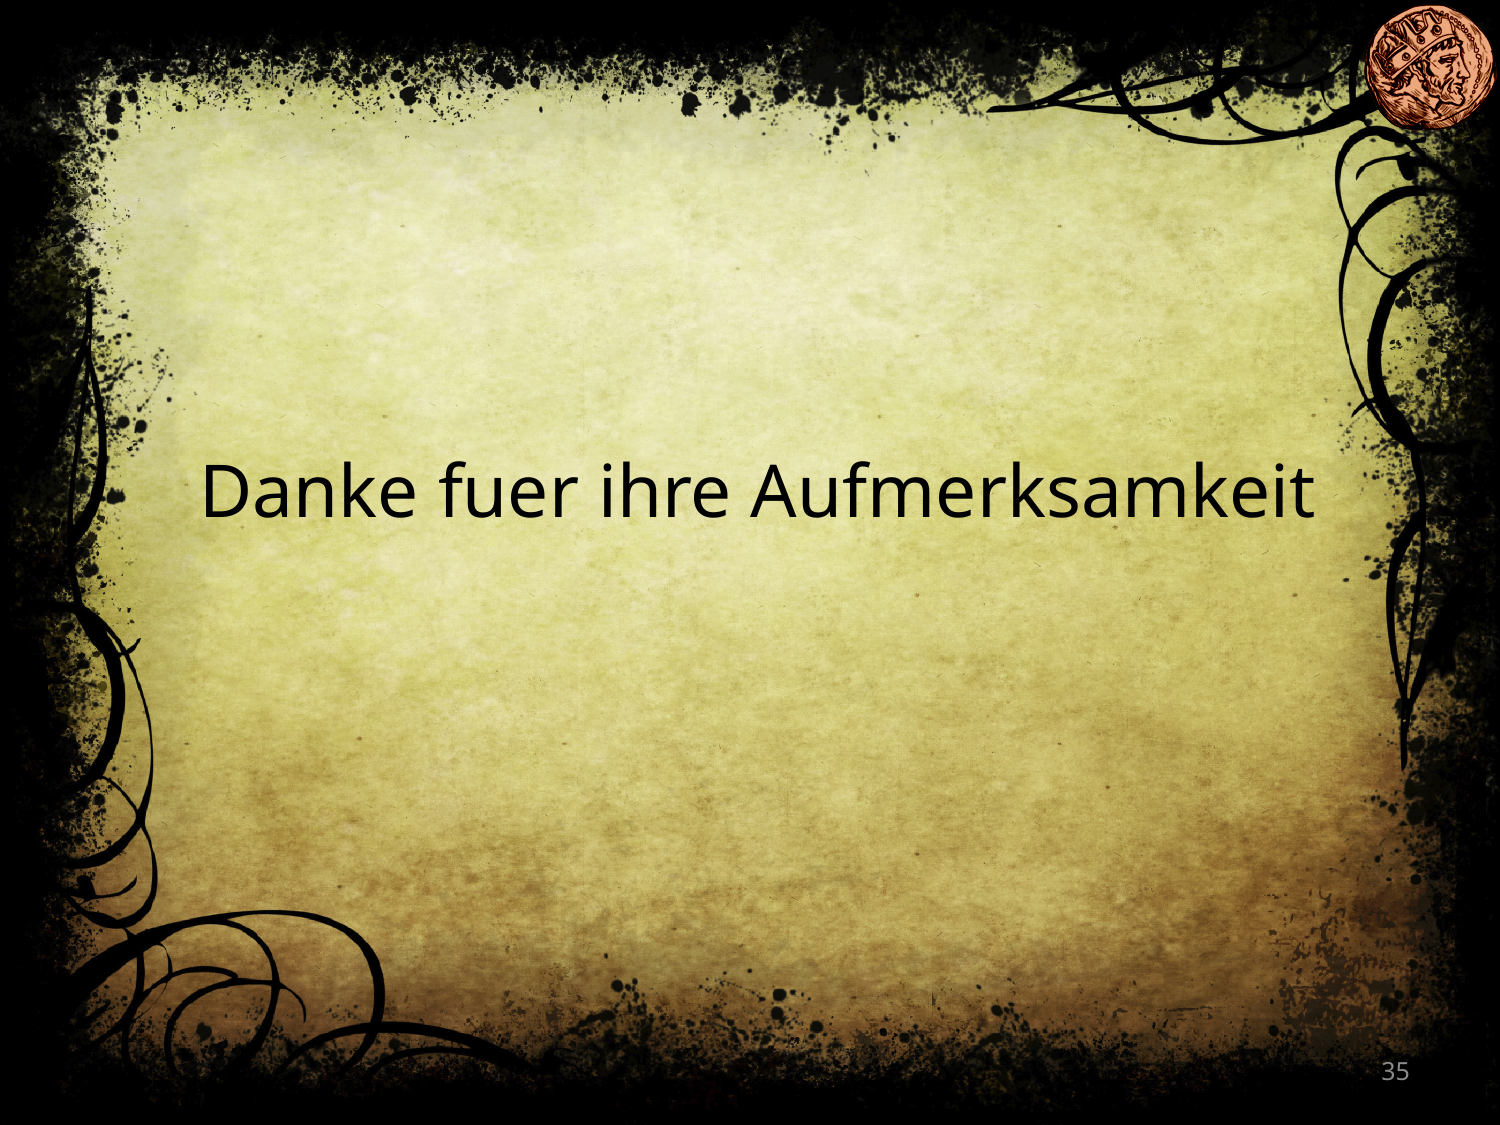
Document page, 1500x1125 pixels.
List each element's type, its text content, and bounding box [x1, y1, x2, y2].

slide_number 35 [1074, 1042, 1425, 1103]
title Danke fuer ihre Aufmerksamkeit [119, 416, 1397, 561]
picture [0, 0, 1500, 1125]
